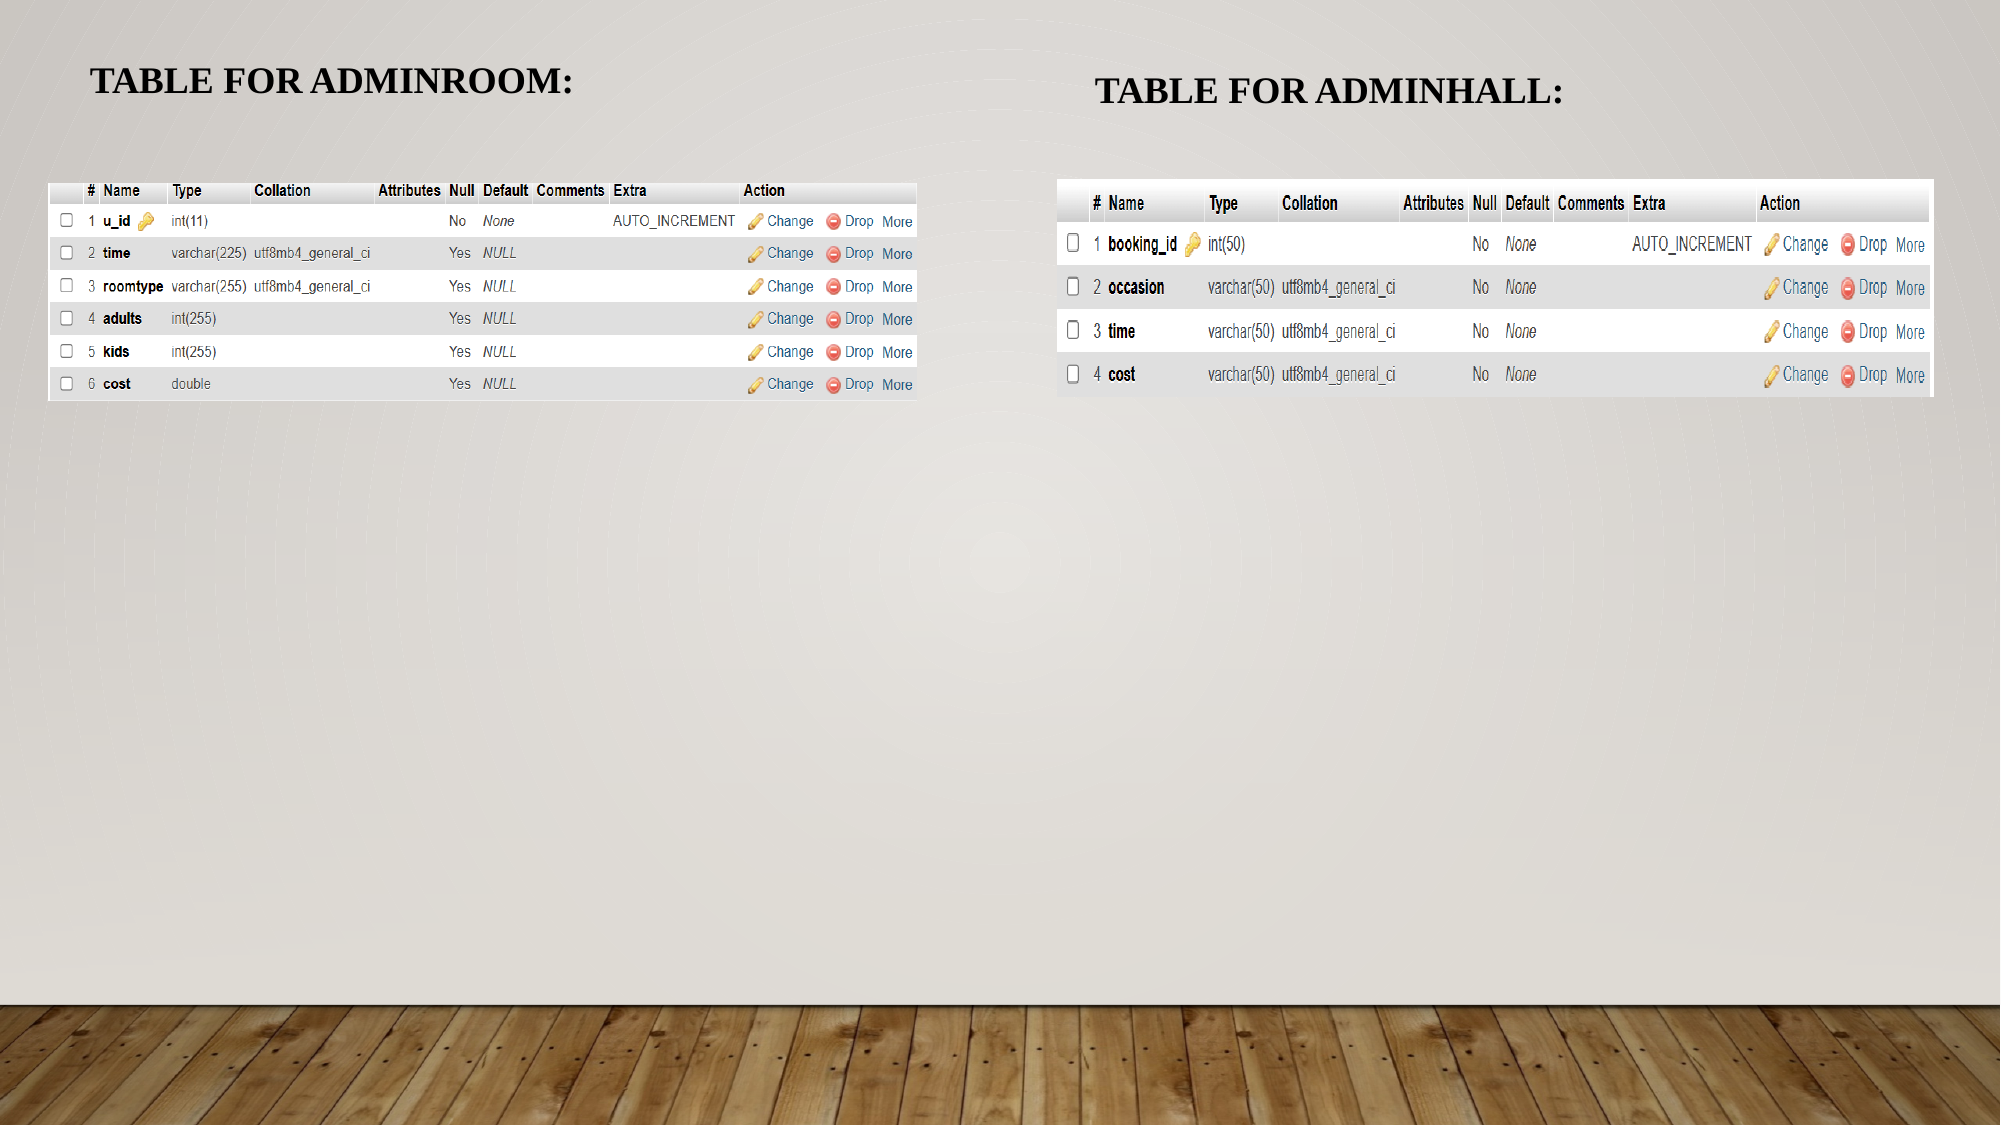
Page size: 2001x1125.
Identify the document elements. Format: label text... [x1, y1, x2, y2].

text_box TABLE FOR ADMINHALL: [1079, 58, 1804, 119]
picture [48, 183, 917, 401]
picture [0, 1005, 2000, 1125]
picture [1057, 179, 1934, 397]
text_box TABLE FOR ADMINROOM: [74, 48, 1080, 108]
